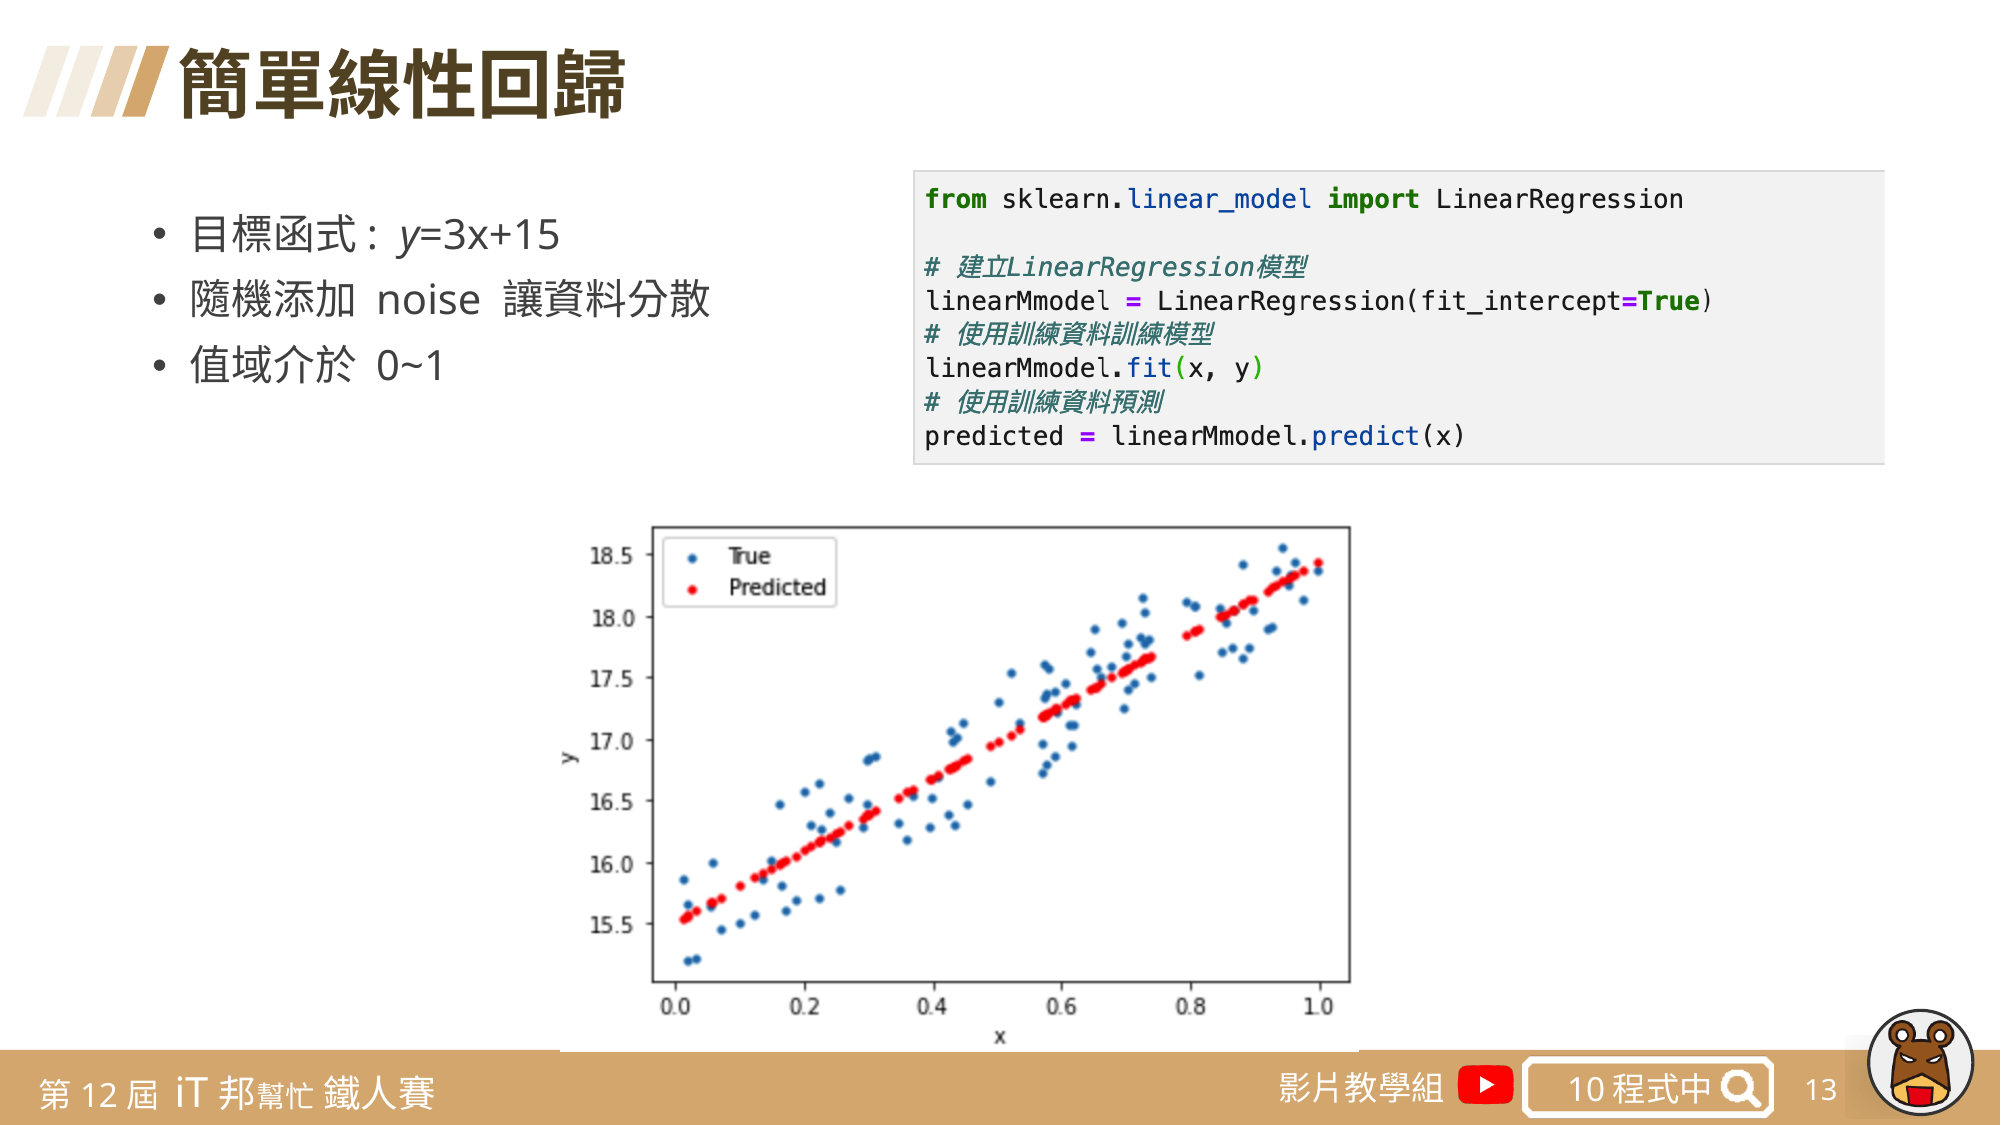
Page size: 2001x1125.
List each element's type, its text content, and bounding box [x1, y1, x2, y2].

picture [1410, 962, 1774, 1125]
list 簡單線性回歸 [162, 40, 1691, 138]
picture [901, 160, 1885, 480]
picture [560, 518, 1359, 1052]
picture [1871, 1012, 1971, 1112]
